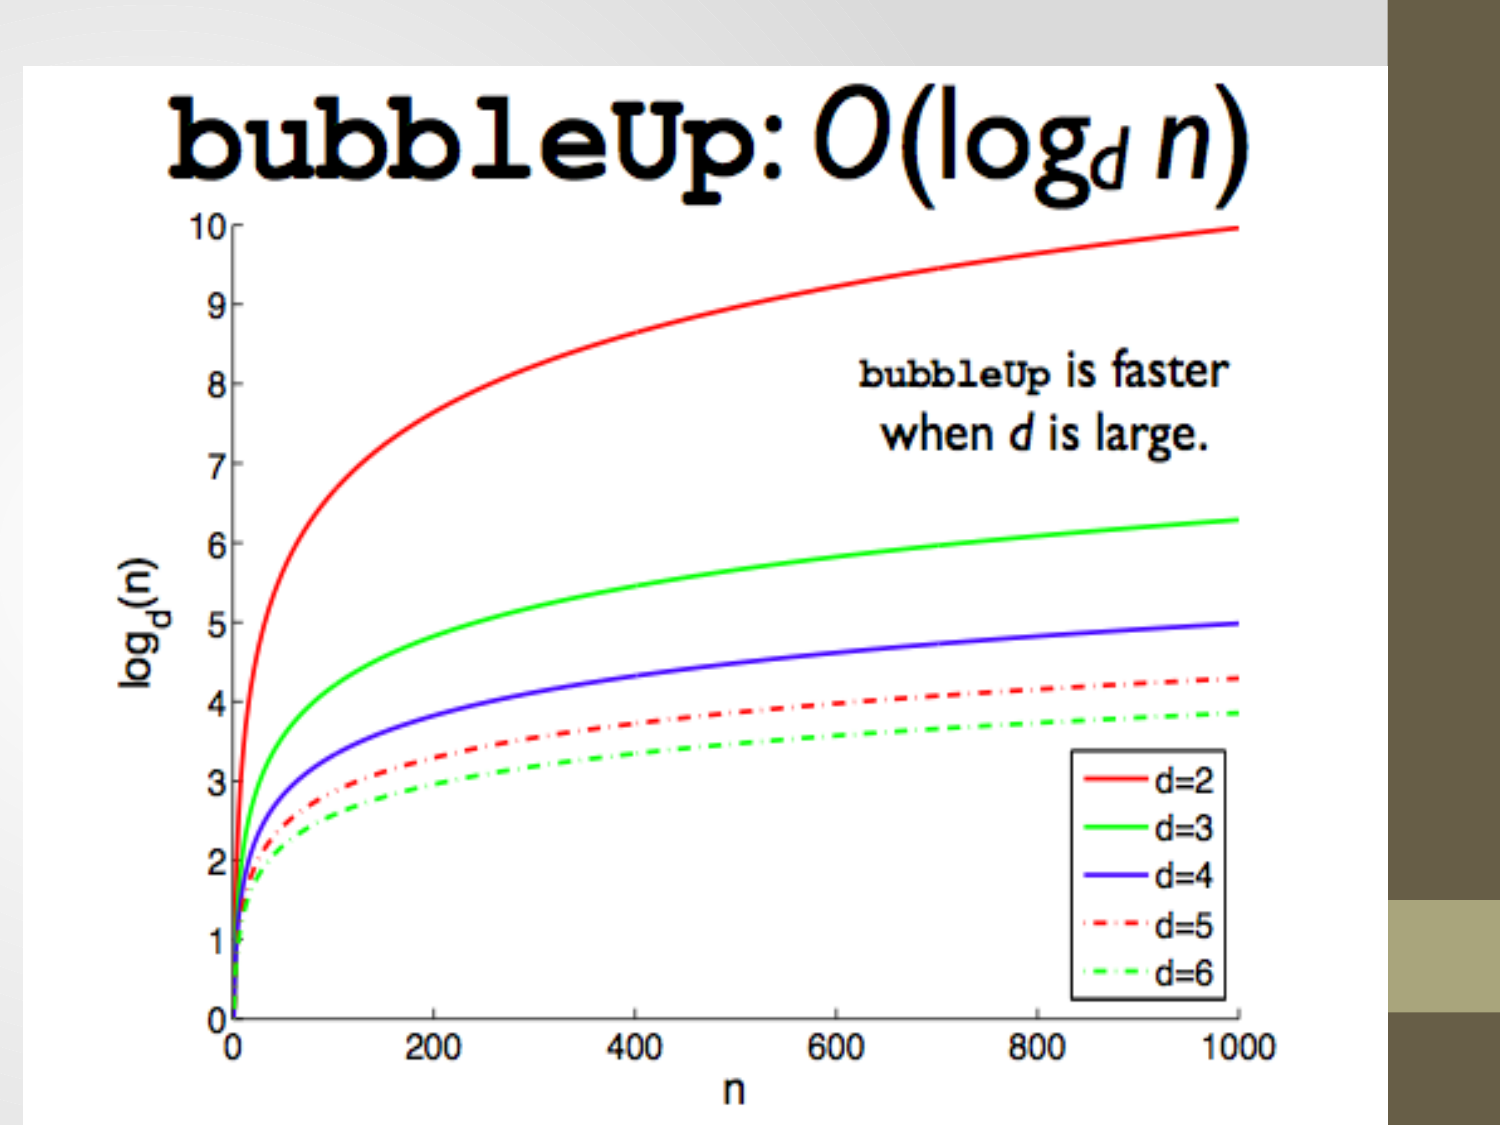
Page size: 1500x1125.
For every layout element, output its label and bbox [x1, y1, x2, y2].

picture [22, 65, 1389, 1125]
